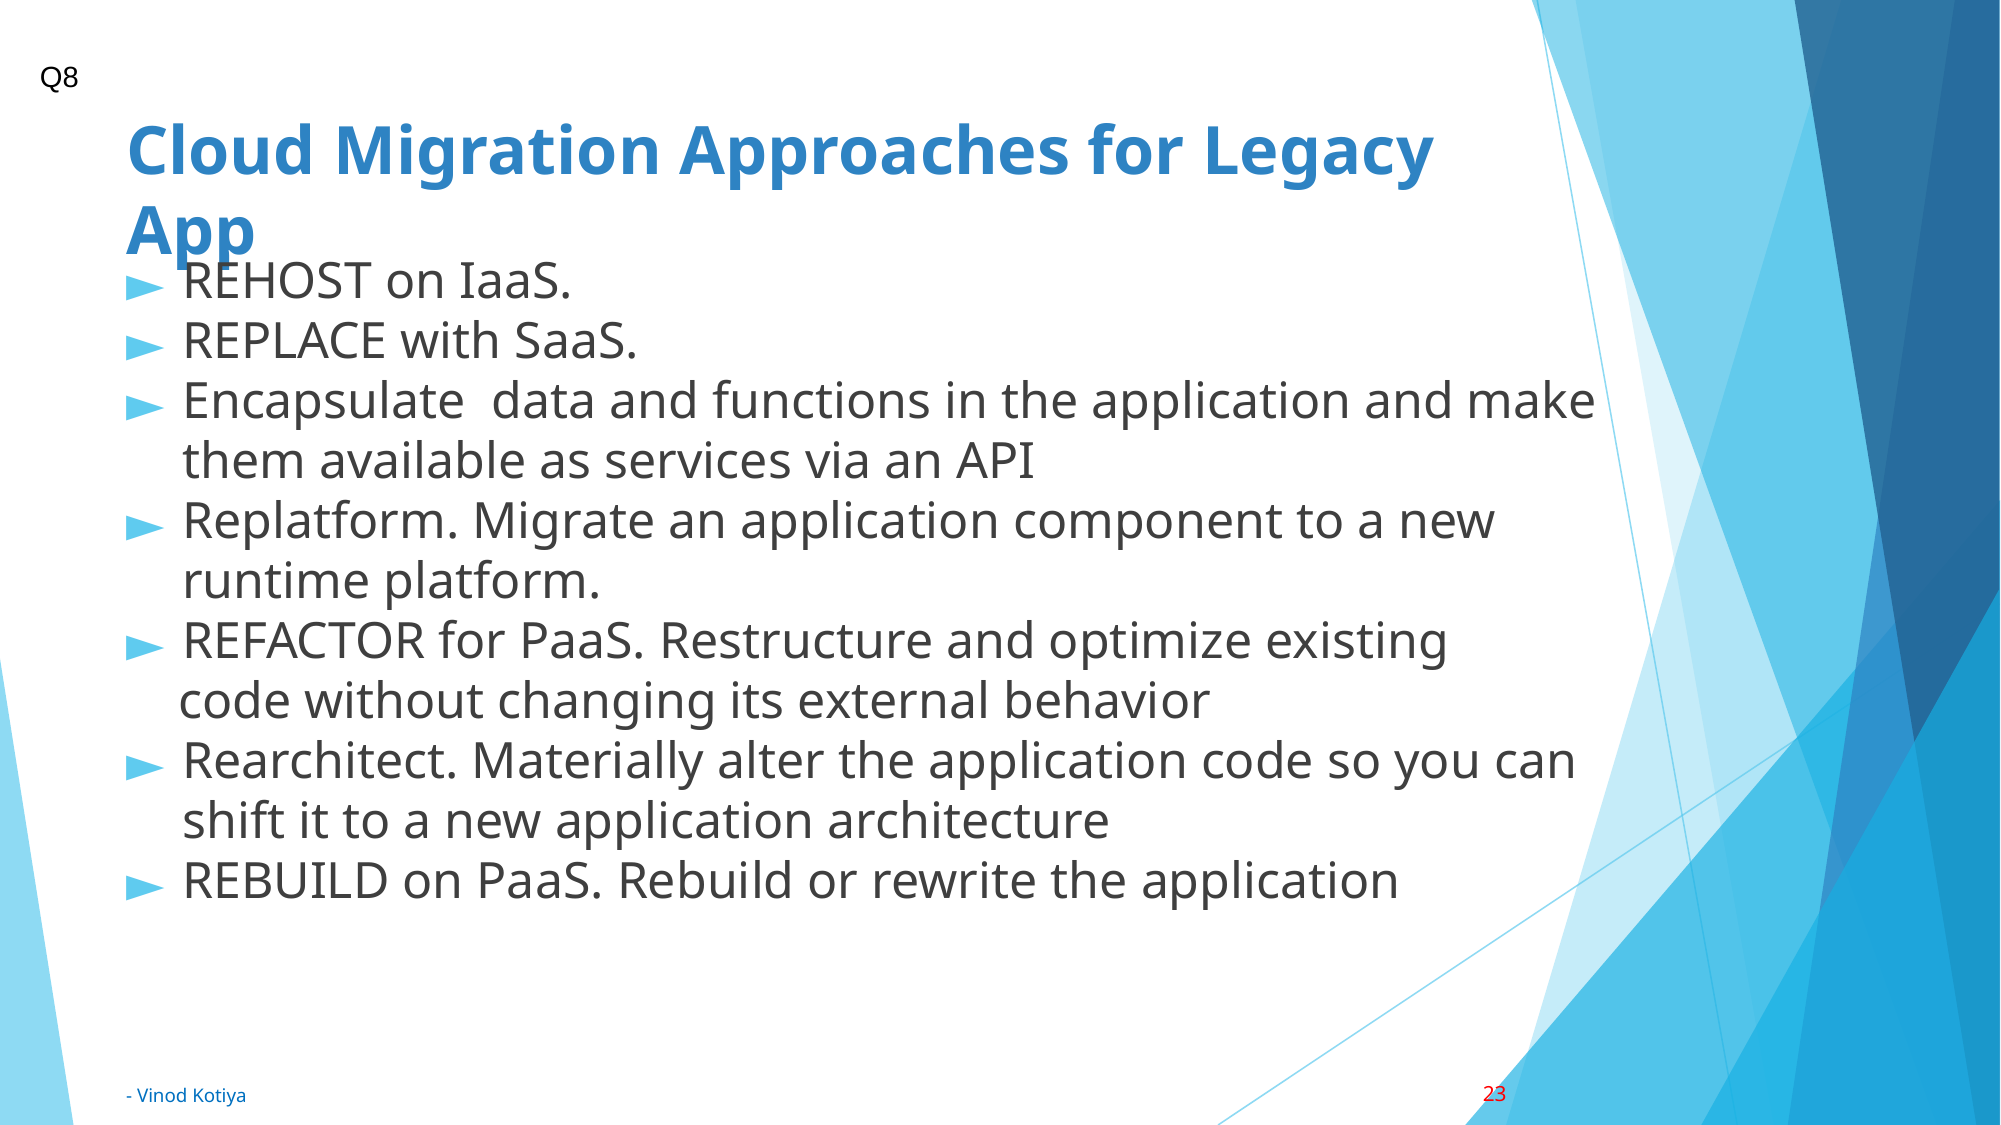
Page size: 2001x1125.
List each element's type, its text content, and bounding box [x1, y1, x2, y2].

list REHOST on IaaS. REPLACE with SaaS. Encapsulate data and functions in the application and make them available as services via an API Replatform. Migrate an application component to a new runtime platform. REFACTOR for PaaS. Restructure and optimize existing code without changing its external behavior Rearchitect. Materially alter the application code so you can shift it to a new application architecture REBUILD on PaaS. Rebuild or rewrite the application [111, 241, 1621, 992]
footer - Vinod Kotiya [111, 1065, 1145, 1125]
text_box Q8 [24, 50, 475, 101]
slide_number 23 [1409, 1065, 1522, 1125]
title Cloud Migration Approaches for Legacy App [111, 99, 1522, 241]
